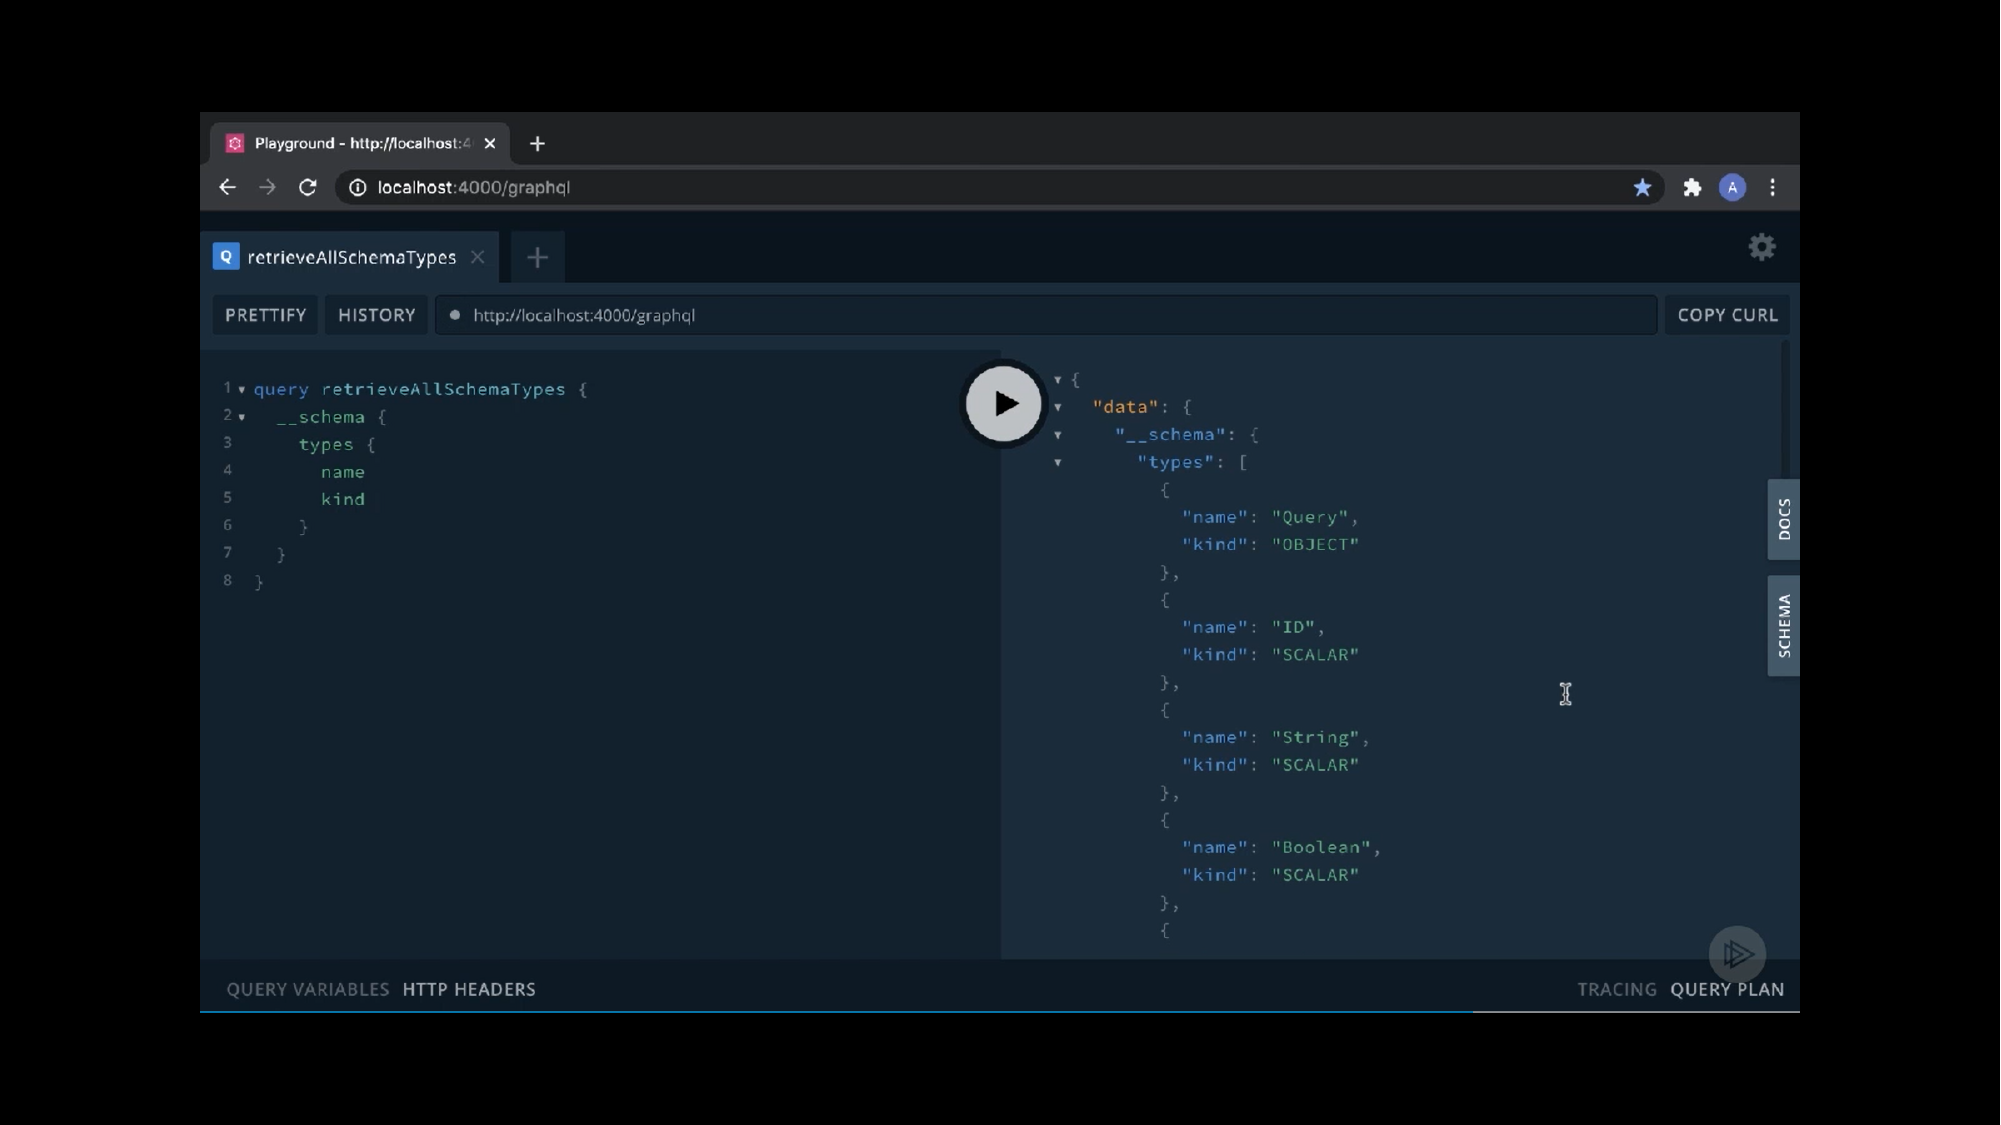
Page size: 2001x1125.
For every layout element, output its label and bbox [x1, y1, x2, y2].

picture [199, 112, 1800, 1013]
